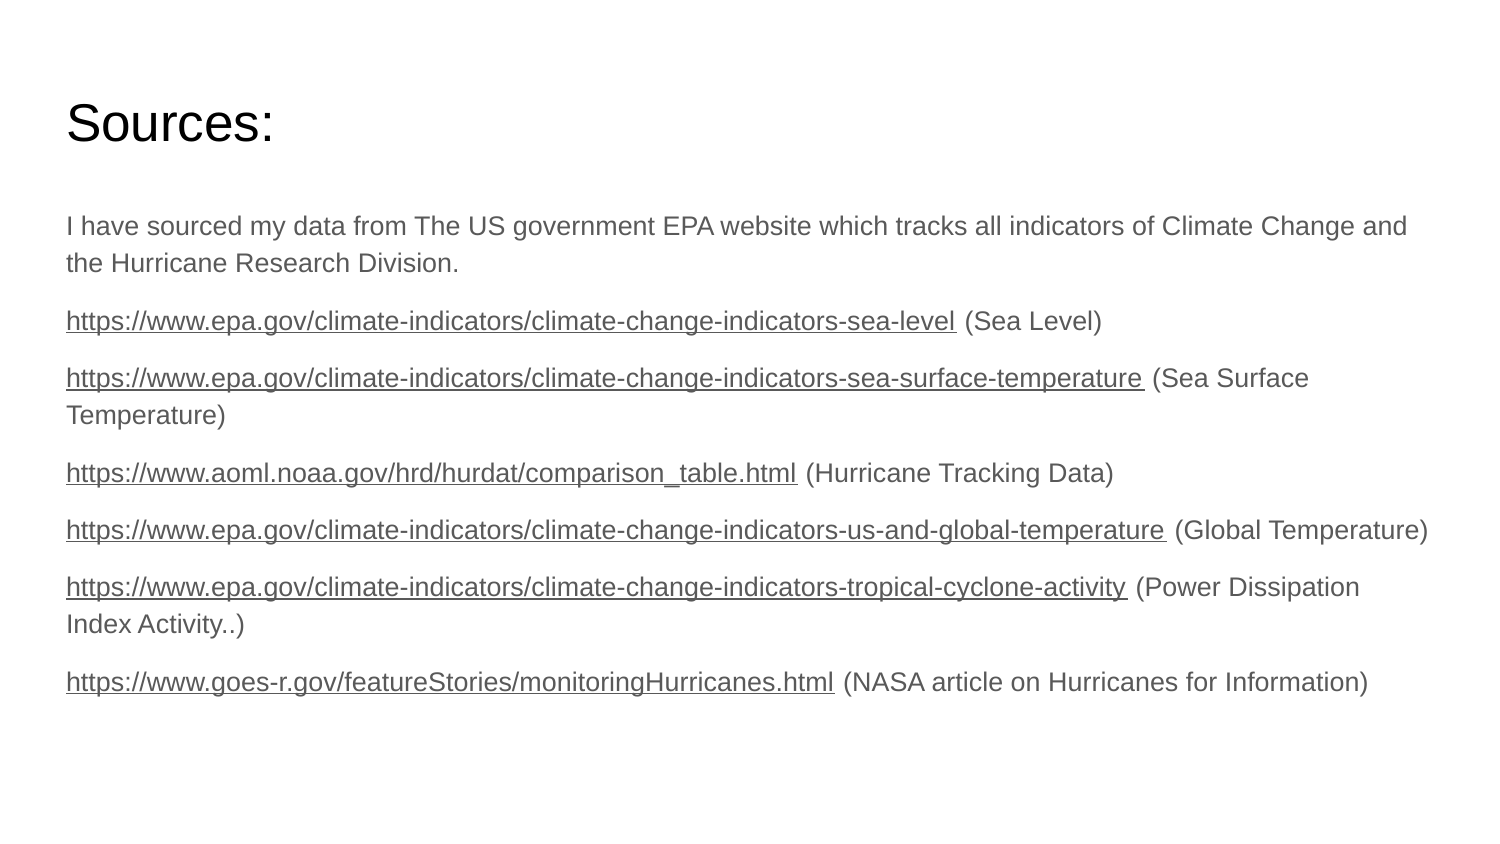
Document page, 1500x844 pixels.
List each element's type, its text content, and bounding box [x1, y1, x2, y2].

title Sources: [51, 72, 1449, 167]
list I have sourced my data from The US government EPA website which tracks all indicators of Climate Change and the Hurricane Research Division. https://www.epa.gov/climate-indicators/climate-change-indicators-sea-level (Sea Level) https://www.epa.gov/climate-indicators/climate-change-indicators-sea-surface-temperature (Sea Surface Temperature) https://www.aoml.noaa.gov/hrd/hurdat/comparison_table.html (Hurricane Tracking Data) https://www.epa.gov/climate-indicators/climate-change-indicators-us-and-global-temperature (Global Temperature) https://www.epa.gov/climate-indicators/climate-change-indicators-tropical-cyclone-activity (Power Dissipation Index Activity..) https://www.goes-r.gov/featureStories/monitoringHurricanes.html (NASA article on Hurricanes for Information) [51, 189, 1449, 750]
